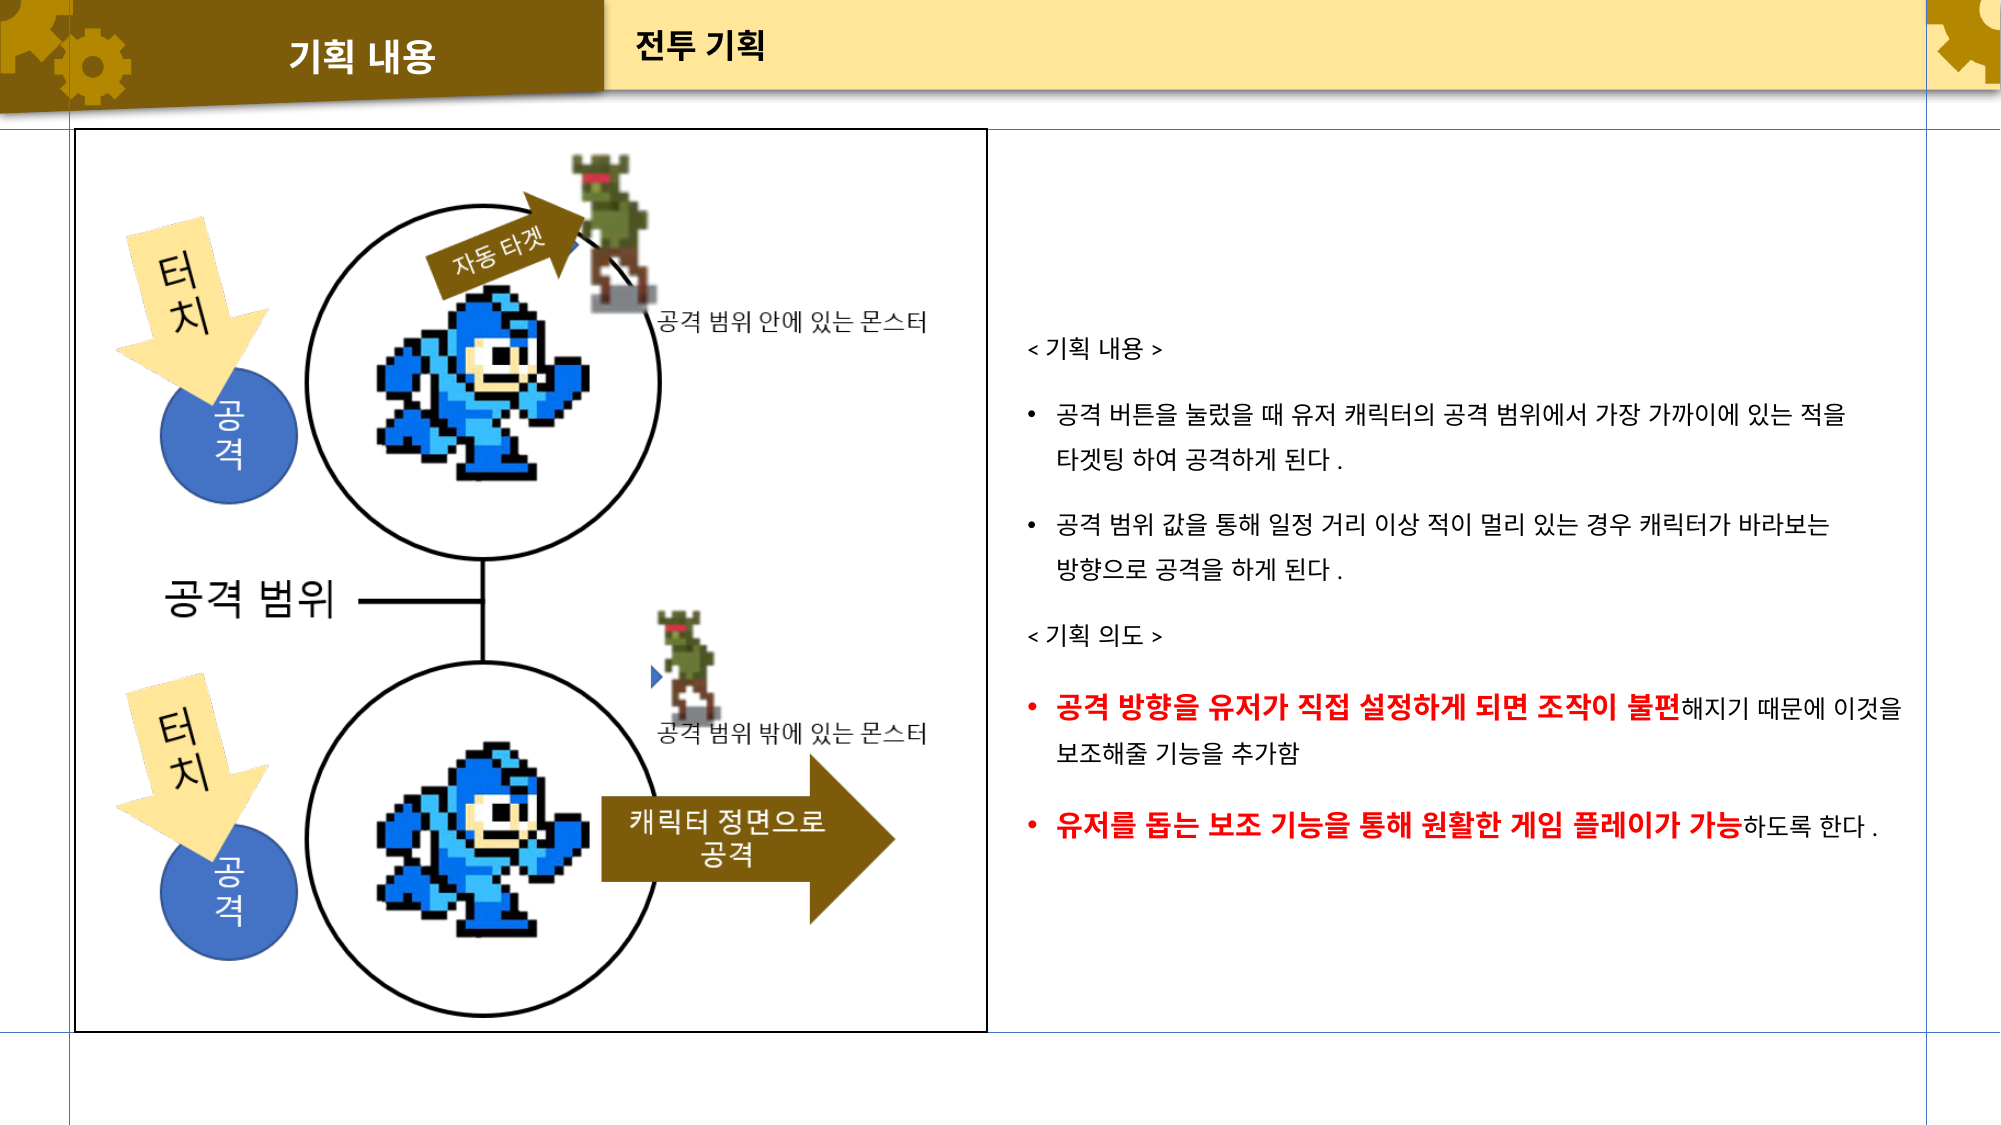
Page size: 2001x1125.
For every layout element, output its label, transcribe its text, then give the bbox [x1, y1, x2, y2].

text_box [74, 128, 988, 1033]
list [115, 128, 947, 1018]
list 전투 기획 [621, 18, 1863, 73]
list <기획 내용> 공격 버튼을 눌렀을 때 유저 캐릭터의 공격 범위에서 가장 가까이에 있는 적을 타겟팅 하여 공격하게 된다. 공격 범위 값을 통해 일정 거리 이상 적이 멀리 있는 경우 캐릭터가 바라보는 방향으로 공격을 하게 된다. <기획 의도> 공격 방향을 유저가 직접 설정하게 되면 조작이 불편해지기 때문에 이것을 보조해줄 기능을 추가함 유저를 돕는 보조 기능을 통해 원활한 게임 플레이가 가능하도록 한다. [1012, 128, 1925, 1032]
title 기획 내용 [137, 6, 588, 85]
